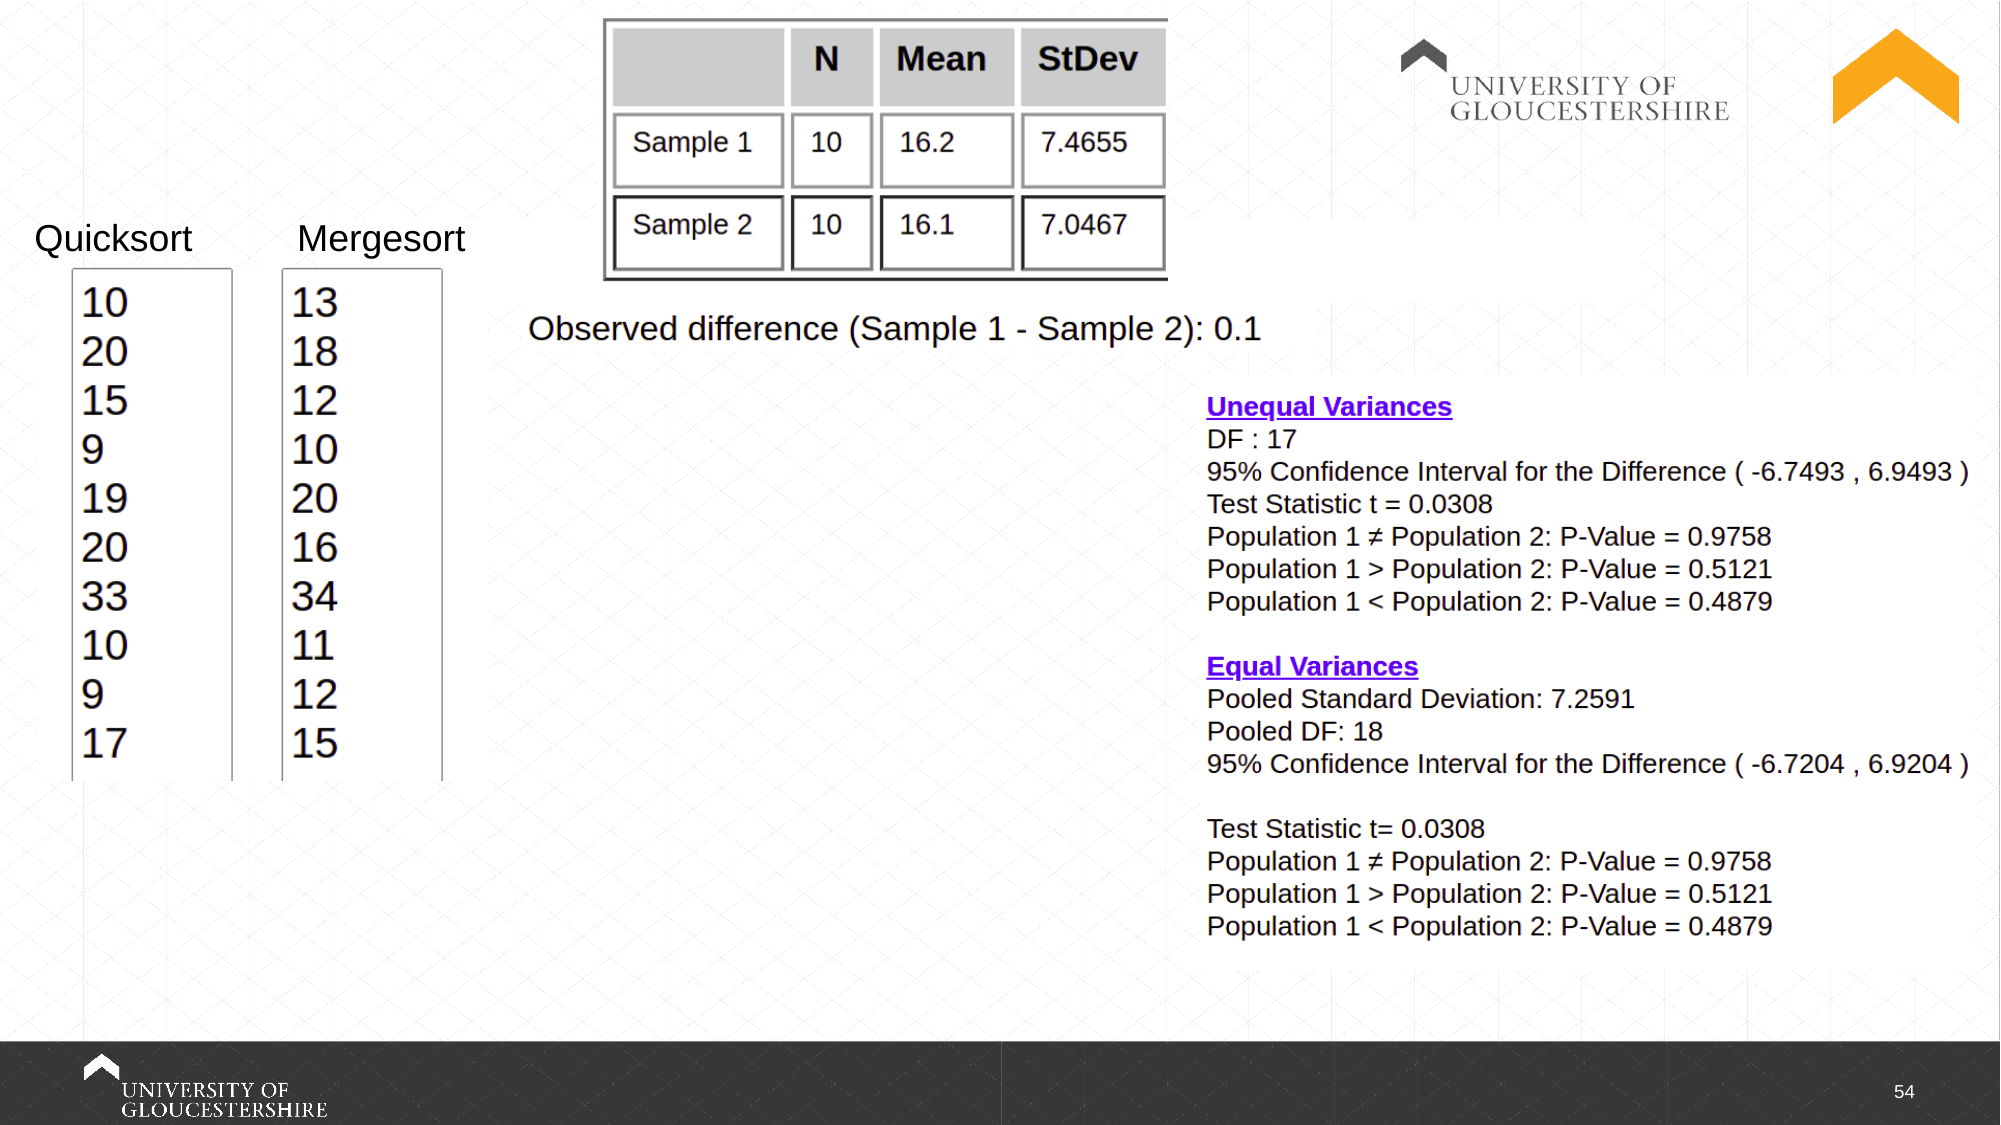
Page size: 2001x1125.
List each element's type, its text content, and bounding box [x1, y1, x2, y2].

picture [0, 1, 2001, 1125]
text_box Quicksort Mergesort [19, 205, 552, 266]
text_box [326, 219, 1643, 304]
